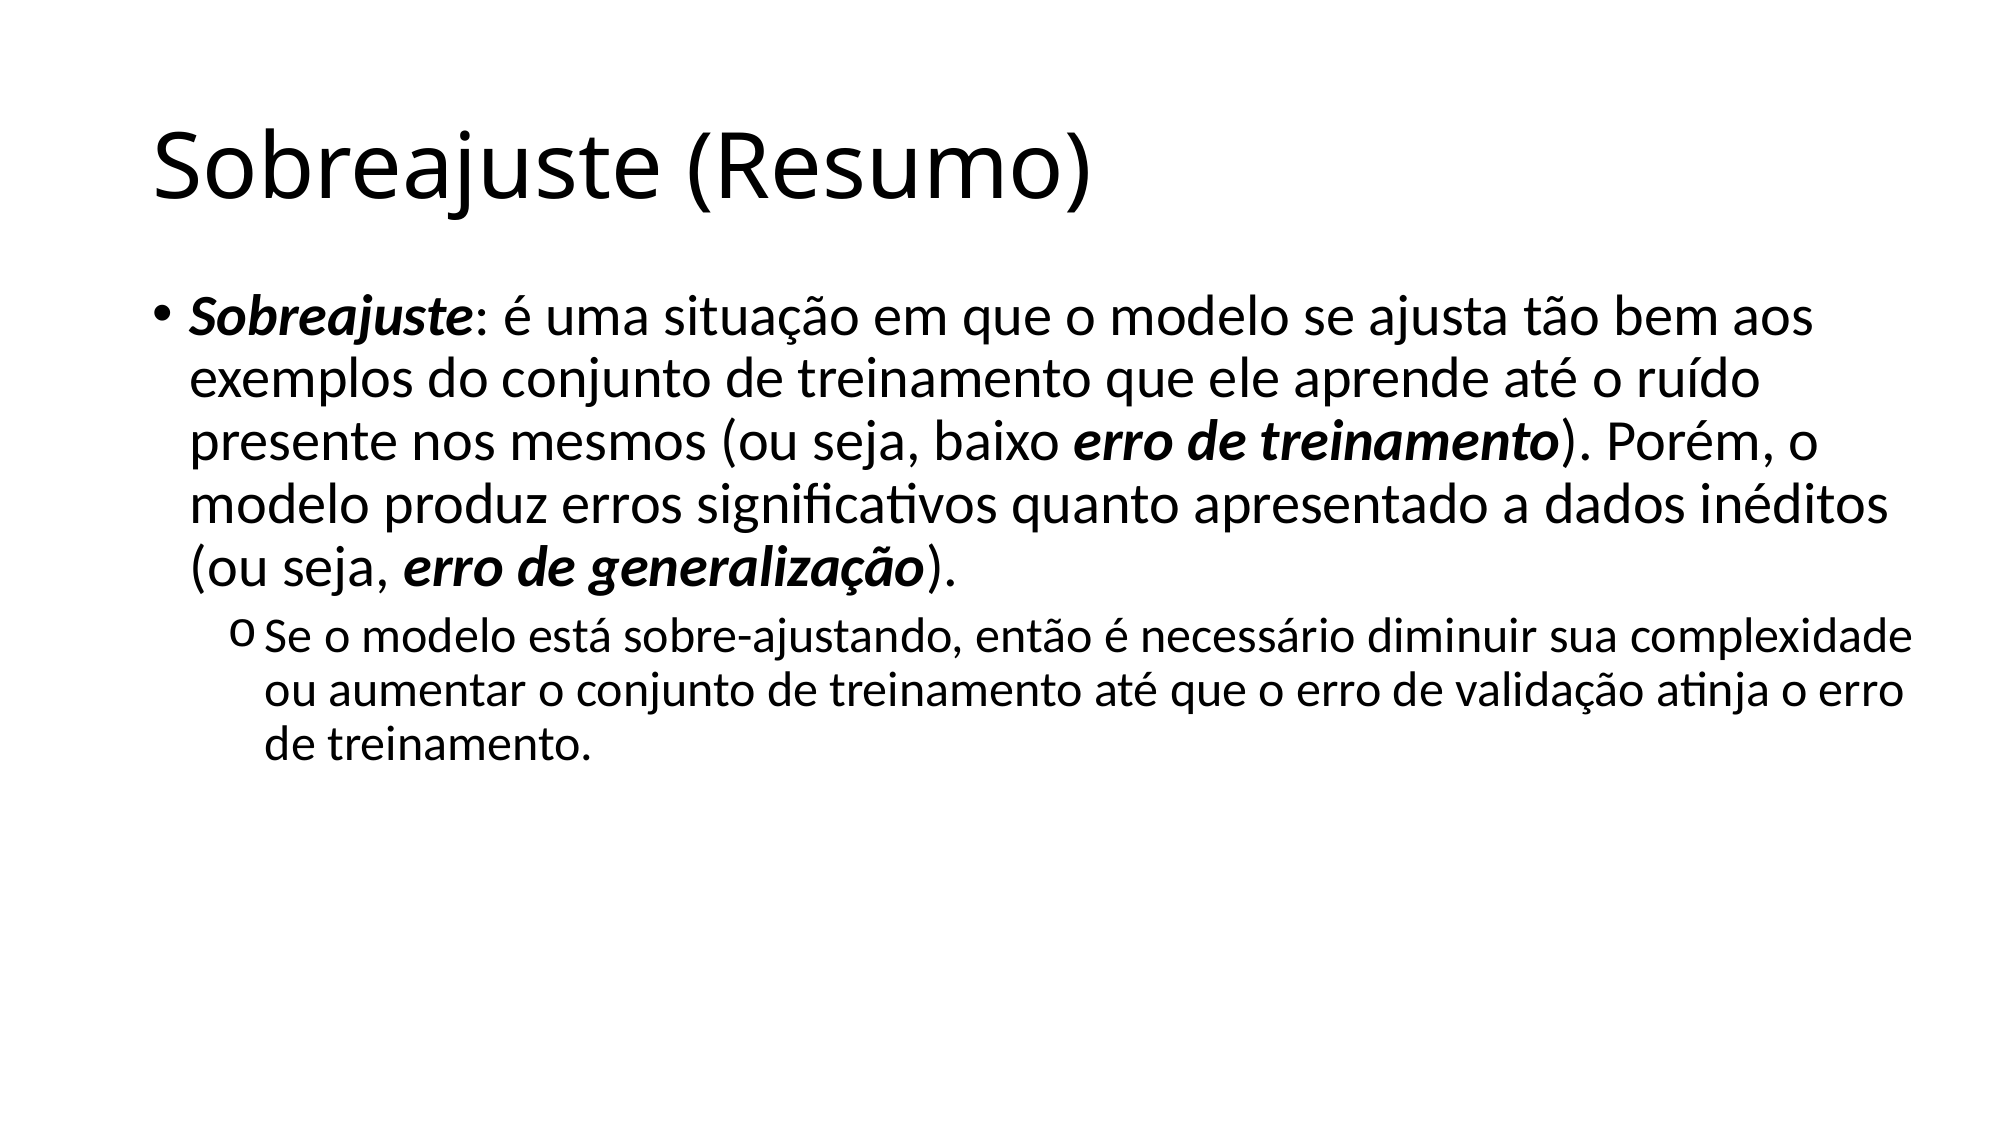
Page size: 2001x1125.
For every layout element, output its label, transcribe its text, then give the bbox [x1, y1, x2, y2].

title Sobreajuste (Resumo) [137, 59, 1863, 277]
list Sobreajuste: é uma situação em que o modelo se ajusta tão bem aos exemplos do conjunto de treinamento que ele aprende até o ruído presente nos mesmos (ou seja, baixo erro de treinamento). Porém, o modelo produz erros significativos quanto apresentado a dados inéditos (ou seja, erro de generalização). Se o modelo está sobre-ajustando, então é necessário diminuir sua complexidade ou aumentar o conjunto de treinamento até que o erro de validação atinja o erro de treinamento. [137, 277, 1942, 943]
